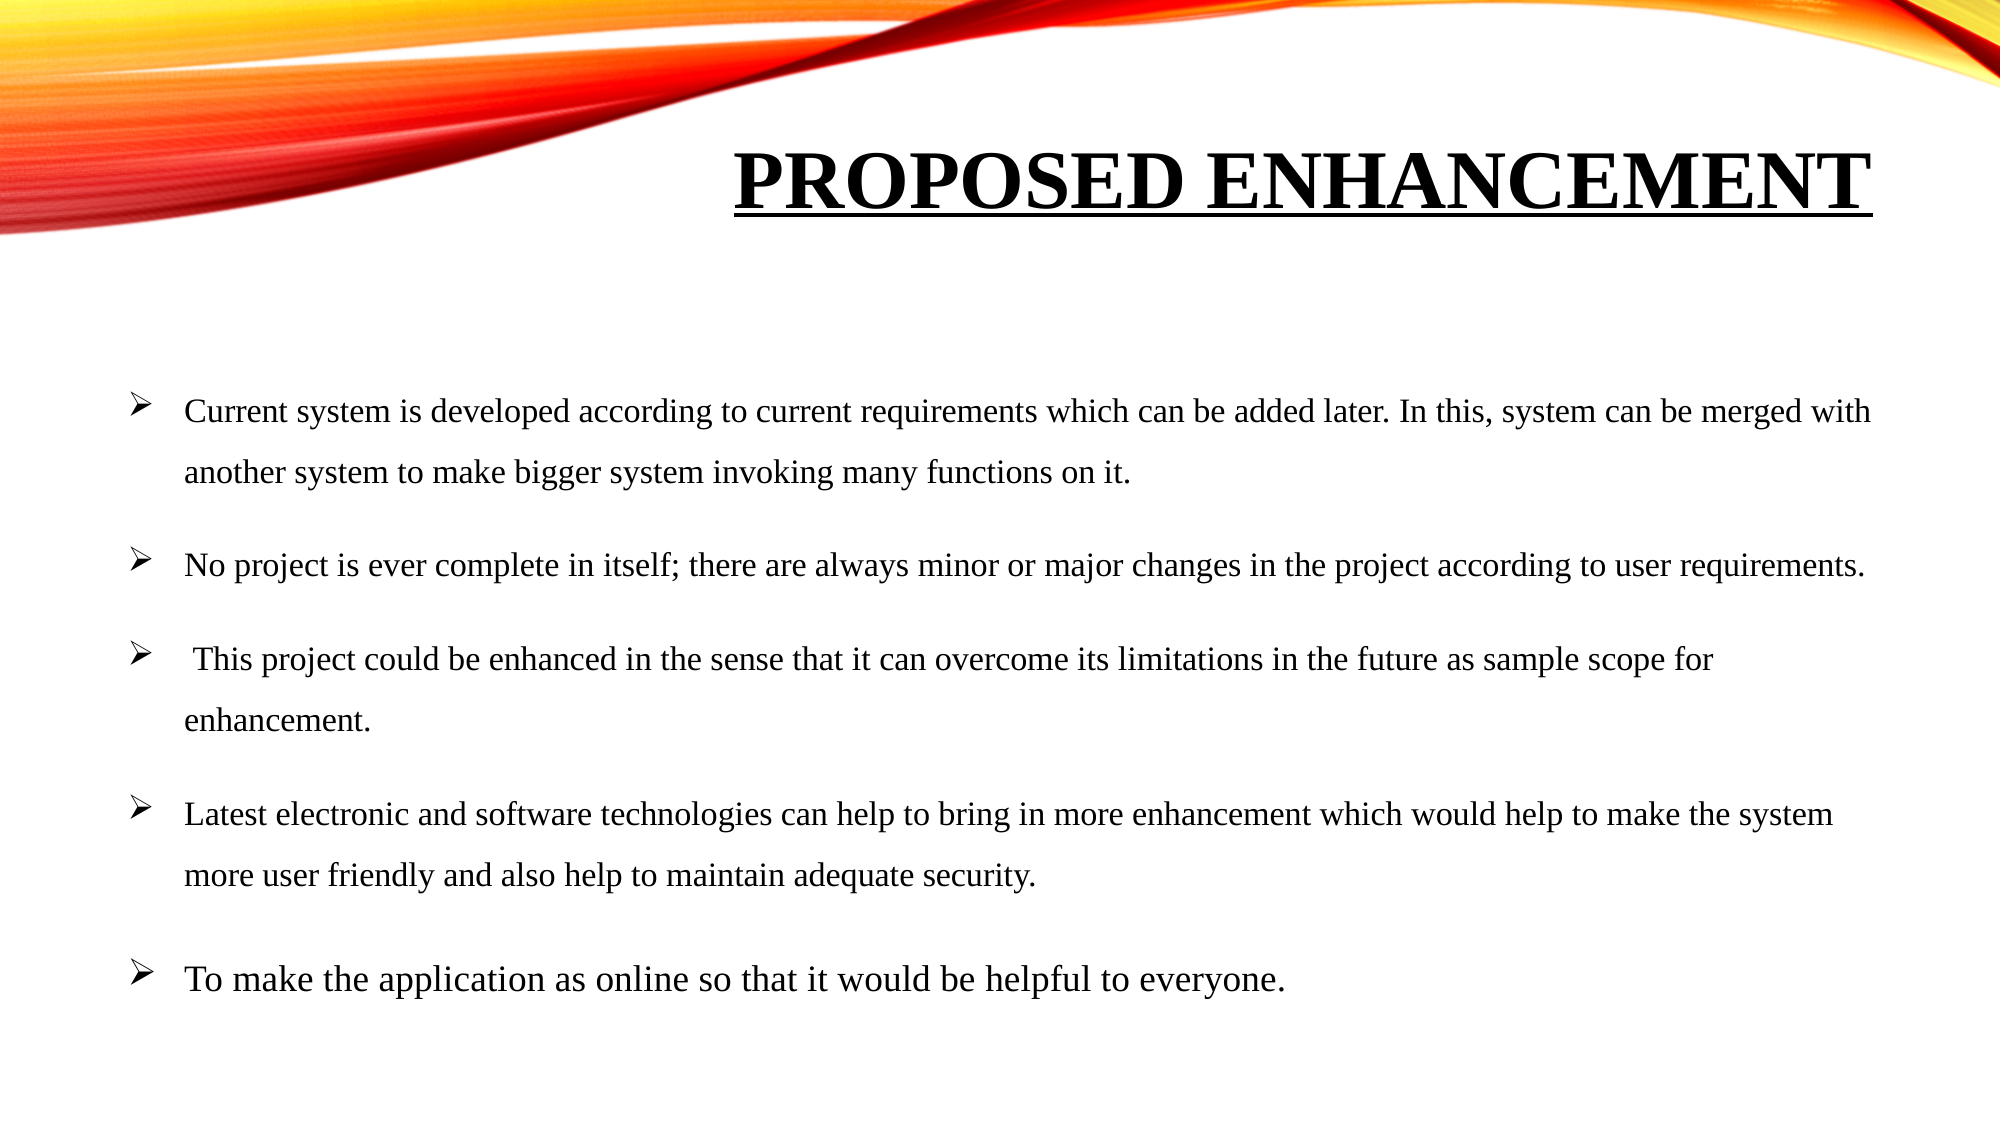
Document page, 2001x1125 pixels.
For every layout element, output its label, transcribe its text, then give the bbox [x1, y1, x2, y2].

picture [0, 0, 2000, 237]
list Current system is developed according to current requirements which can be added later. In this, system can be merged with another system to make bigger system invoking many functions on it. No project is ever complete in itself; there are always minor or major changes in the project according to user requirements. This project could be enhanced in the sense that it can overcome its limitations in the future as sample scope for enhancement. Latest electronic and software technologies can help to bring in more enhancement which would help to make the system more user friendly and also help to maintain adequate security. To make the application as online so that it would be helpful to everyone. [112, 360, 1888, 1021]
title Proposed Enhancement [474, 125, 1888, 338]
